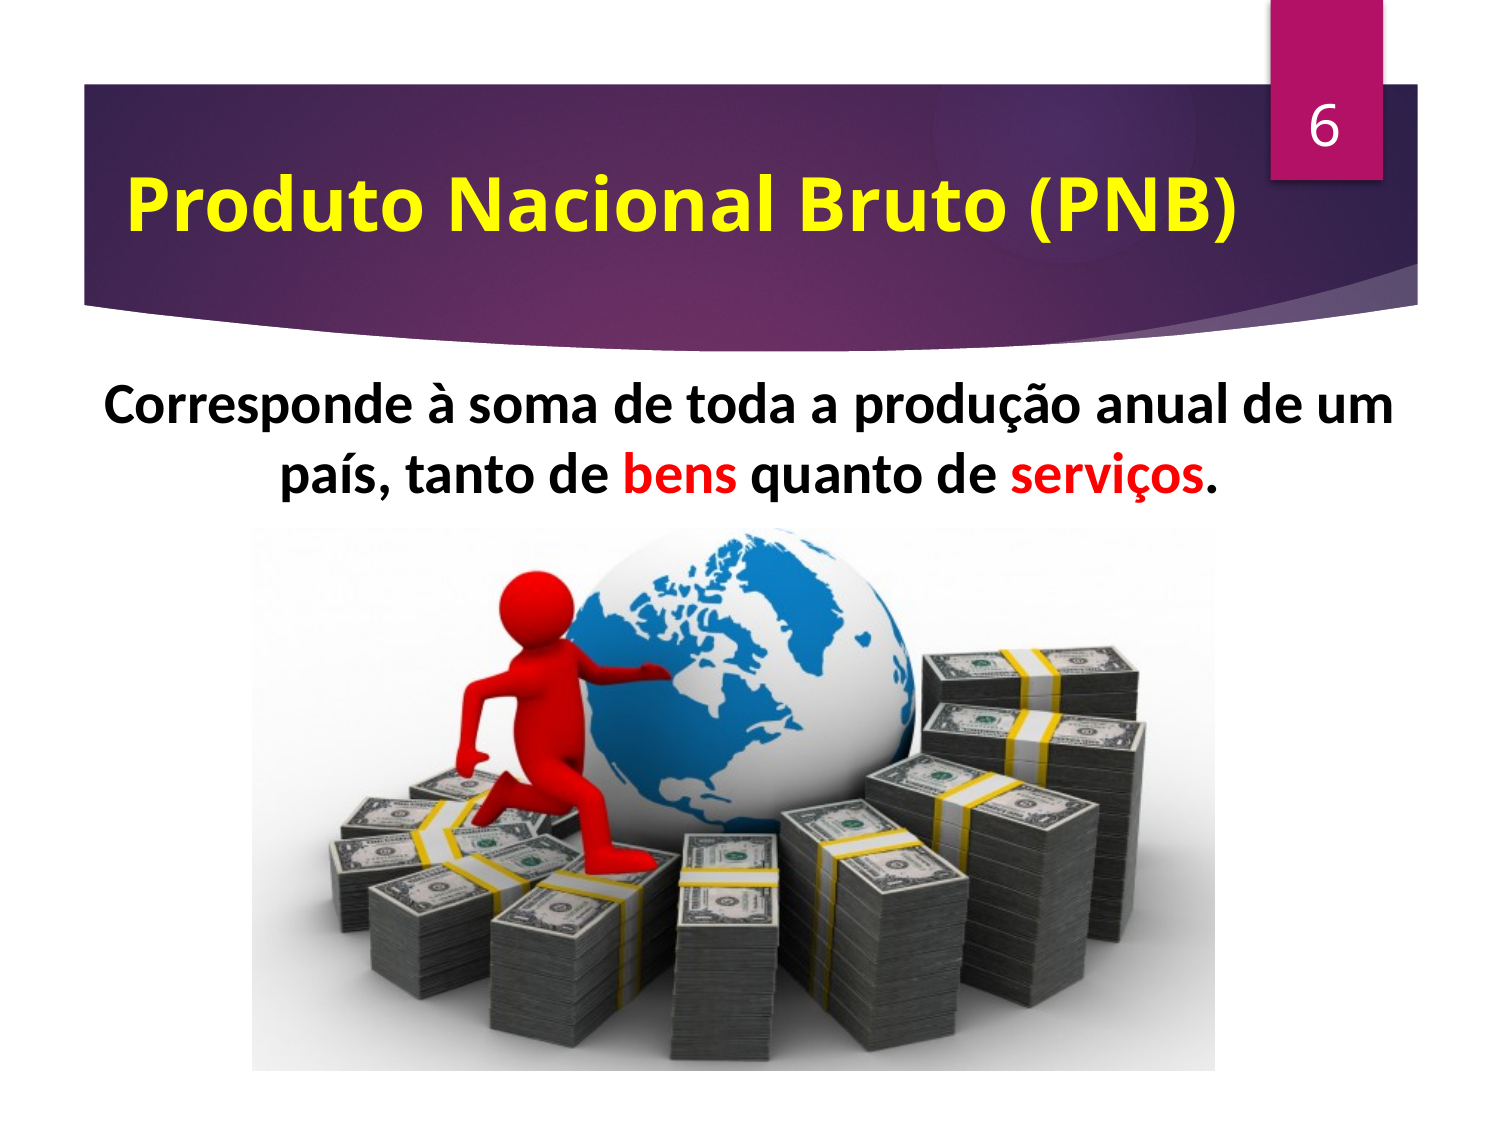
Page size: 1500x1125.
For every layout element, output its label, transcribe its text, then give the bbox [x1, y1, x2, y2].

text_box Corresponde à soma de toda a produção anual de um país, tanto de bens quanto de serviços. [83, 357, 1417, 513]
slide_number 6 [1259, 48, 1390, 175]
picture [251, 528, 1215, 1071]
text_box Produto Nacional Bruto (PNB) [91, 148, 1273, 268]
